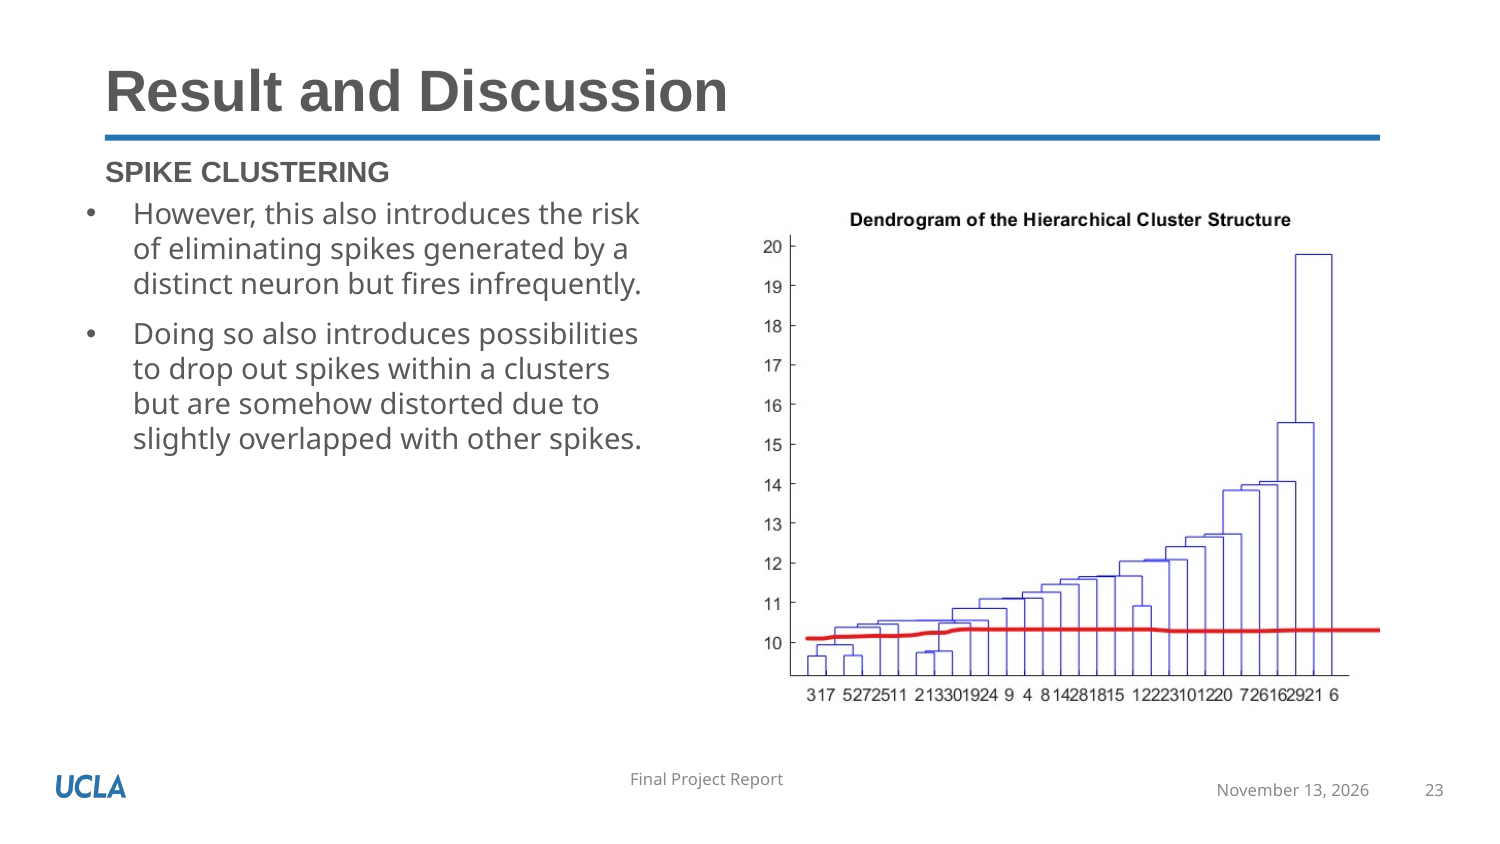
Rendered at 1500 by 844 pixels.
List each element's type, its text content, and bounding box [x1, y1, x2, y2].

slide_number 23 [1425, 780, 1500, 840]
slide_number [1215, 780, 1370, 840]
title Result and Discussion [105, 60, 1380, 125]
list Spike Clustering [105, 153, 735, 190]
picture [56, 774, 126, 798]
picture [734, 194, 1380, 735]
list However, this also introduces the risk of eliminating spikes generated by a distinct neuron but fires infrequently. Doing so also introduces possibilities to drop out spikes within a clusters but are somehow distorted due to slightly overlapped with other spikes. [85, 195, 716, 460]
